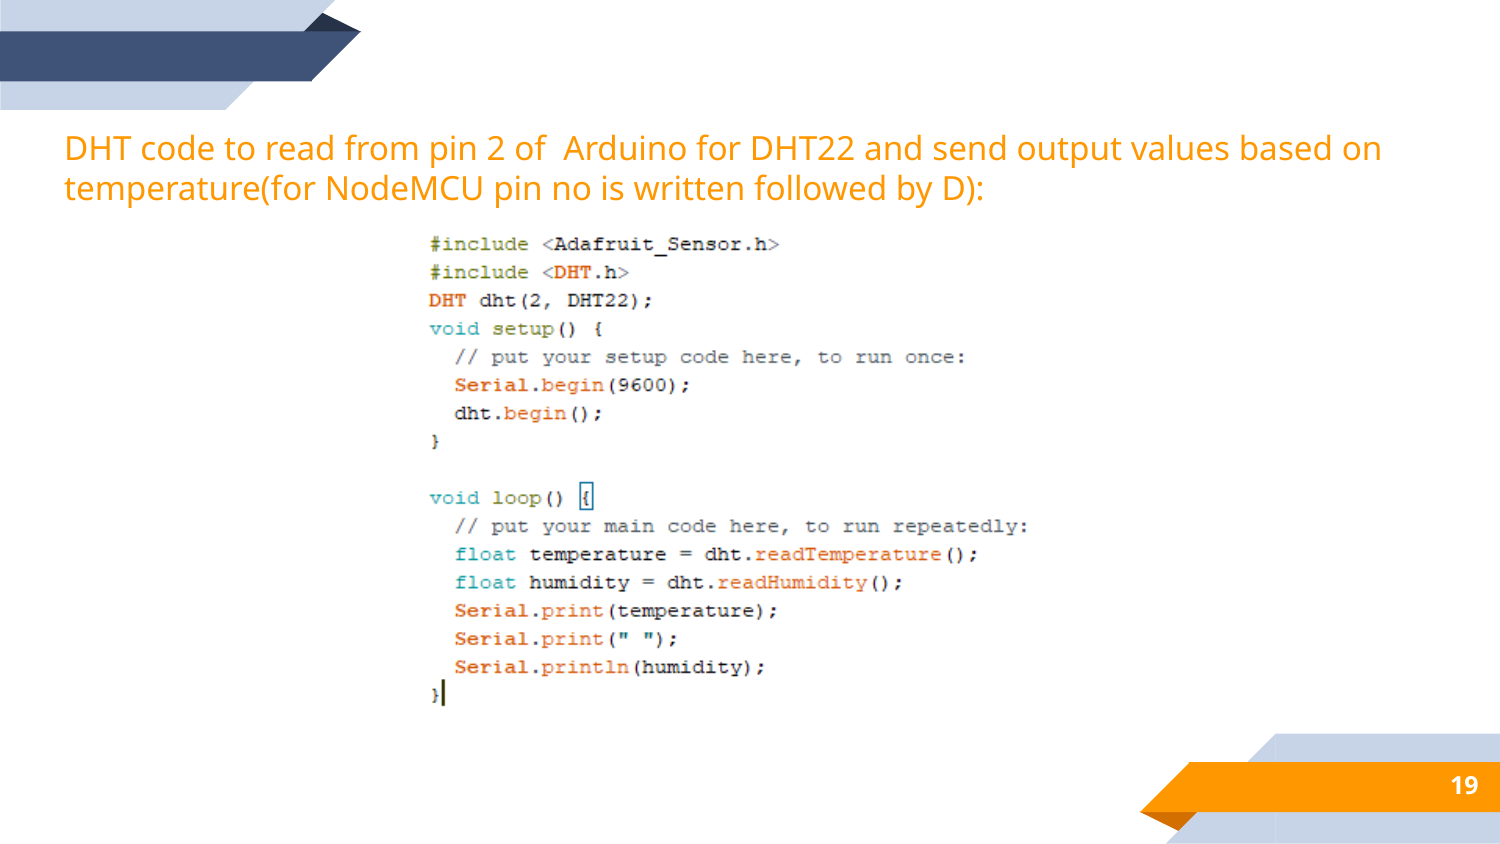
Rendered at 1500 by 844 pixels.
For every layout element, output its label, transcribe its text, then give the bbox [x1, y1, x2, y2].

slide_number 19 [1249, 760, 1494, 813]
picture [417, 230, 1036, 725]
text_box DHT code to read from pin 2 of Arduino for DHT22 and send output values based on temperature(for NodeMCU pin no is written followed by D): [49, 119, 1404, 215]
